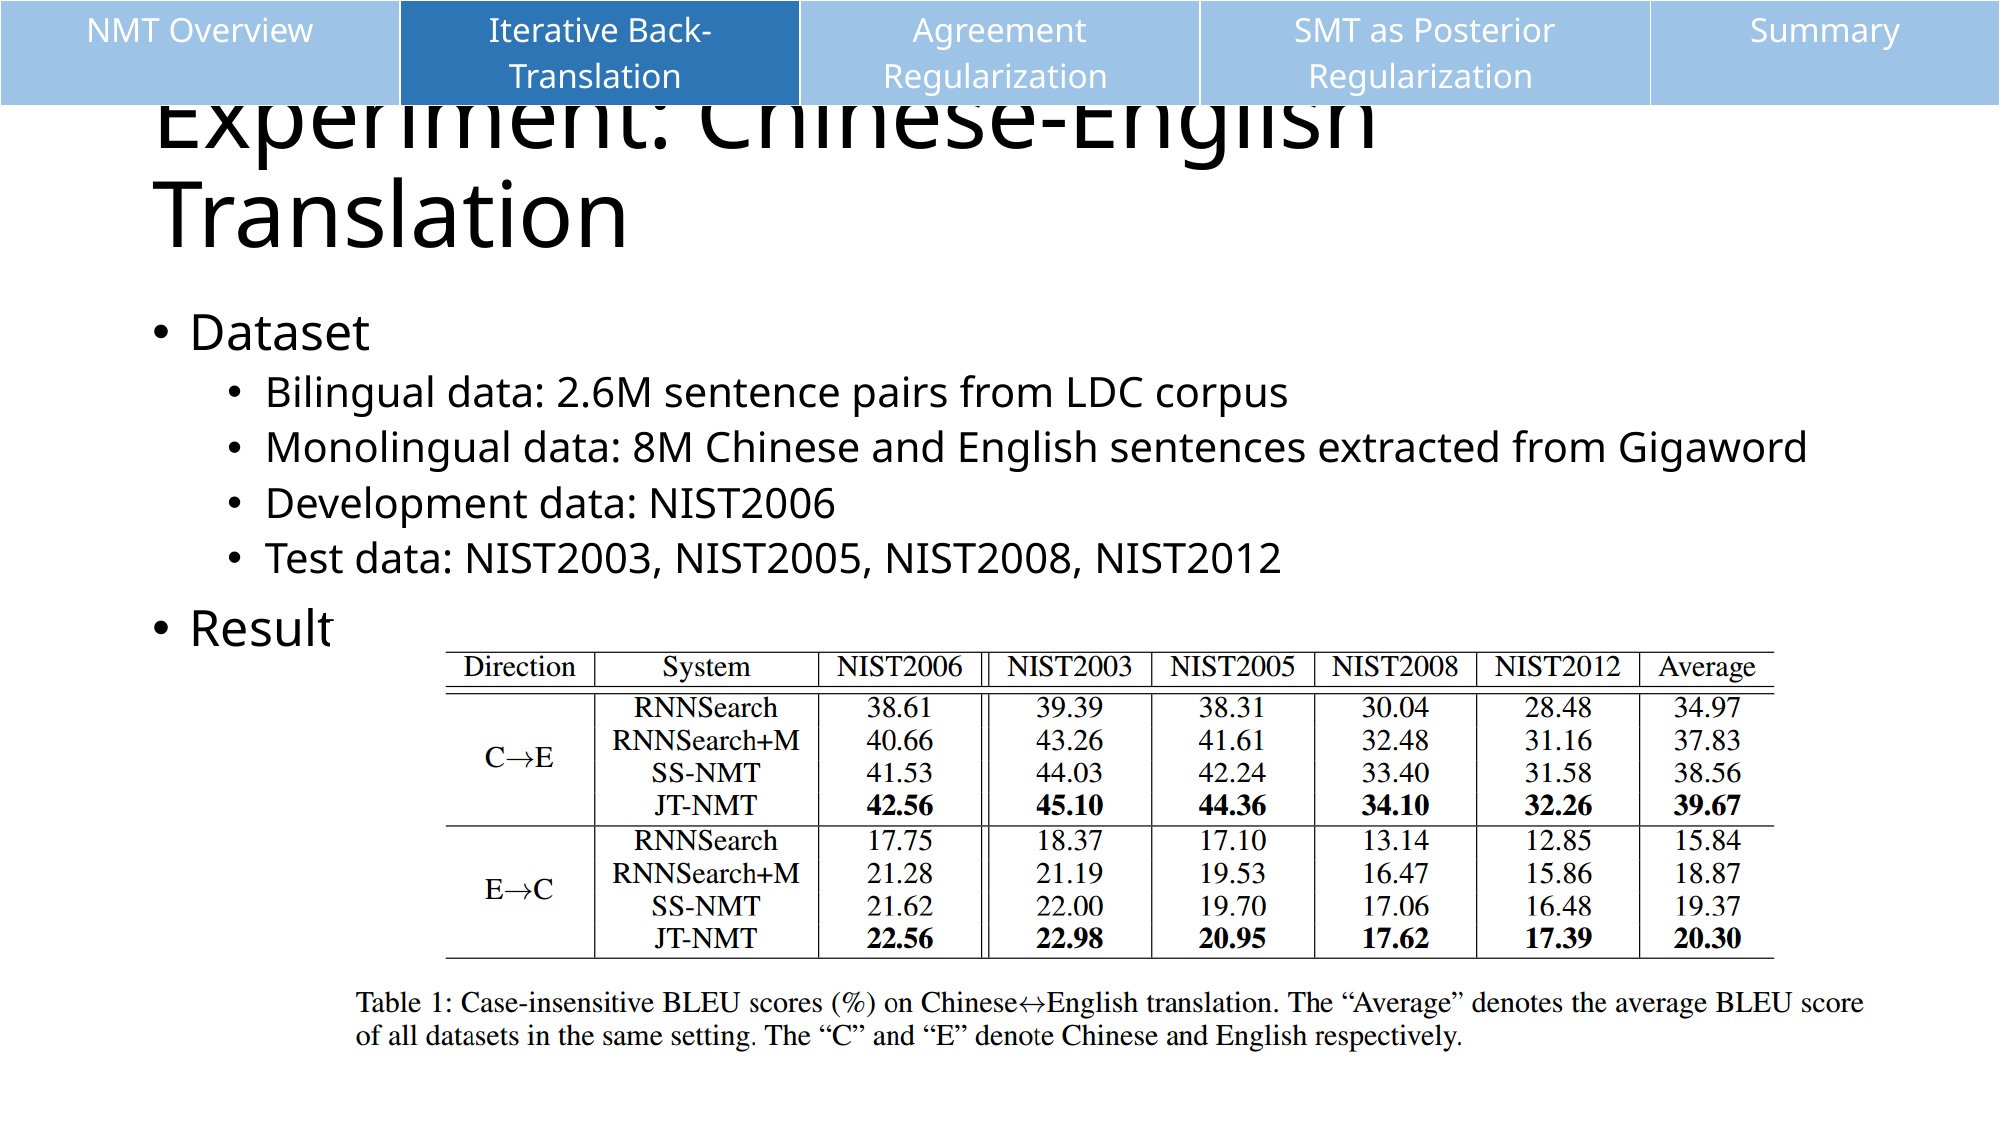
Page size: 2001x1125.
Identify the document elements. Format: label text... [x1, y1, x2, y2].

picture [330, 621, 1885, 1064]
table_header Agreement Regularization [801, 1, 1199, 105]
table_header Iterative Back-Translation [401, 1, 799, 105]
table_header Summary [1651, 1, 1999, 105]
table_header SMT as Posterior Regularization [1201, 1, 1650, 105]
list Dataset Bilingual data: 2.6M sentence pairs from LDC corpus Monolingual data: 8M Chinese and English sentences extracted from Gigaword Development data: NIST2006 Test data: NIST2003, NIST2005, NIST2008, NIST2012 Result [137, 299, 1863, 1014]
table_header NMT Overview [1, 1, 399, 105]
title Experiment: Chinese-English Translation [137, 106, 1863, 278]
